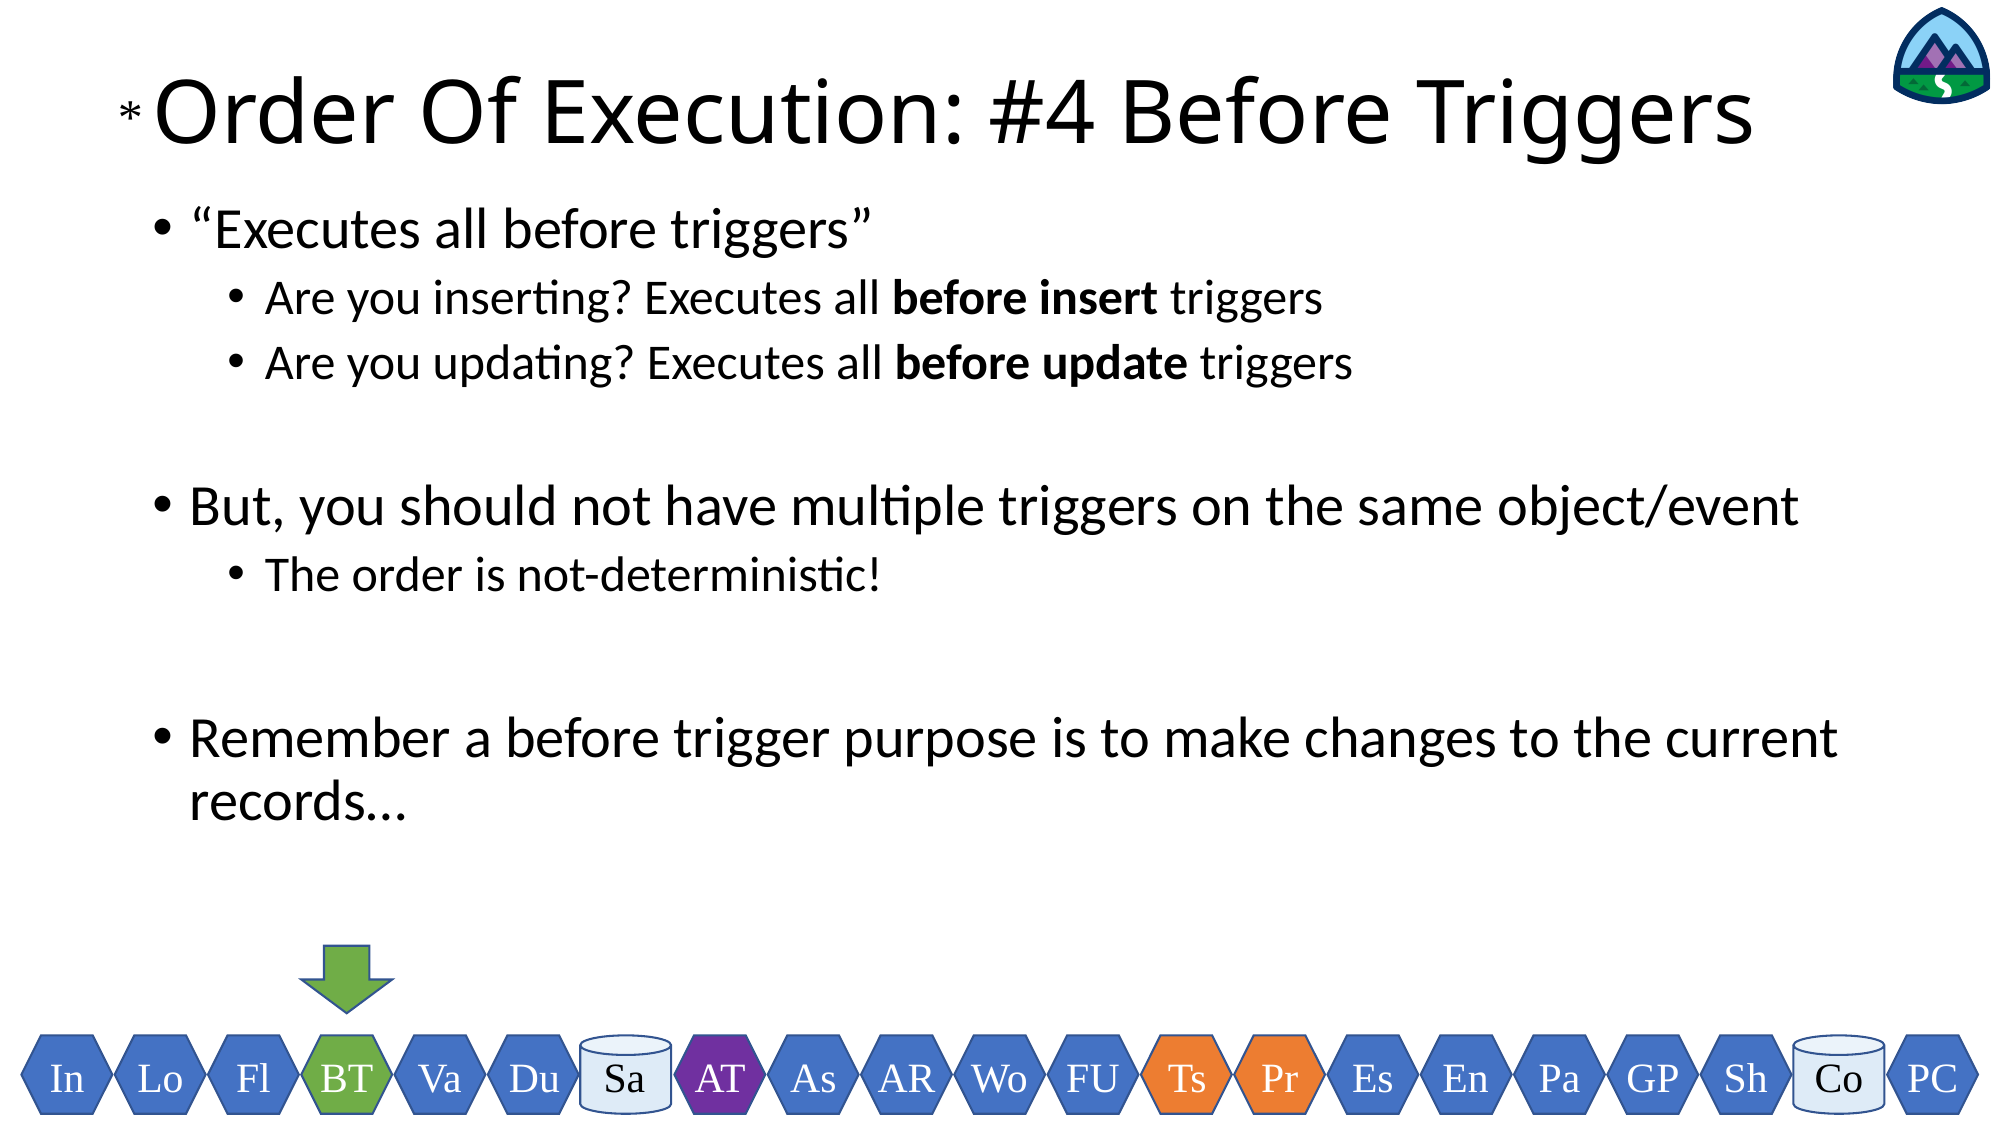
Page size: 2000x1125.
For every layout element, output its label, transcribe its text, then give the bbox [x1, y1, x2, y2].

text_box [298, 944, 396, 1015]
title Order Of Execution: #4 Before Triggers [137, 59, 1862, 171]
text_box * [112, 77, 133, 152]
list “Executes all before triggers” Are you inserting? Executes all before insert triggers Are you updating? Executes all before update triggers But, you should not have multiple triggers on the same object/event The order is not-deterministic! Remember a before trigger purpose is to make changes to the current records… [137, 190, 1862, 905]
picture [1892, 7, 1991, 105]
